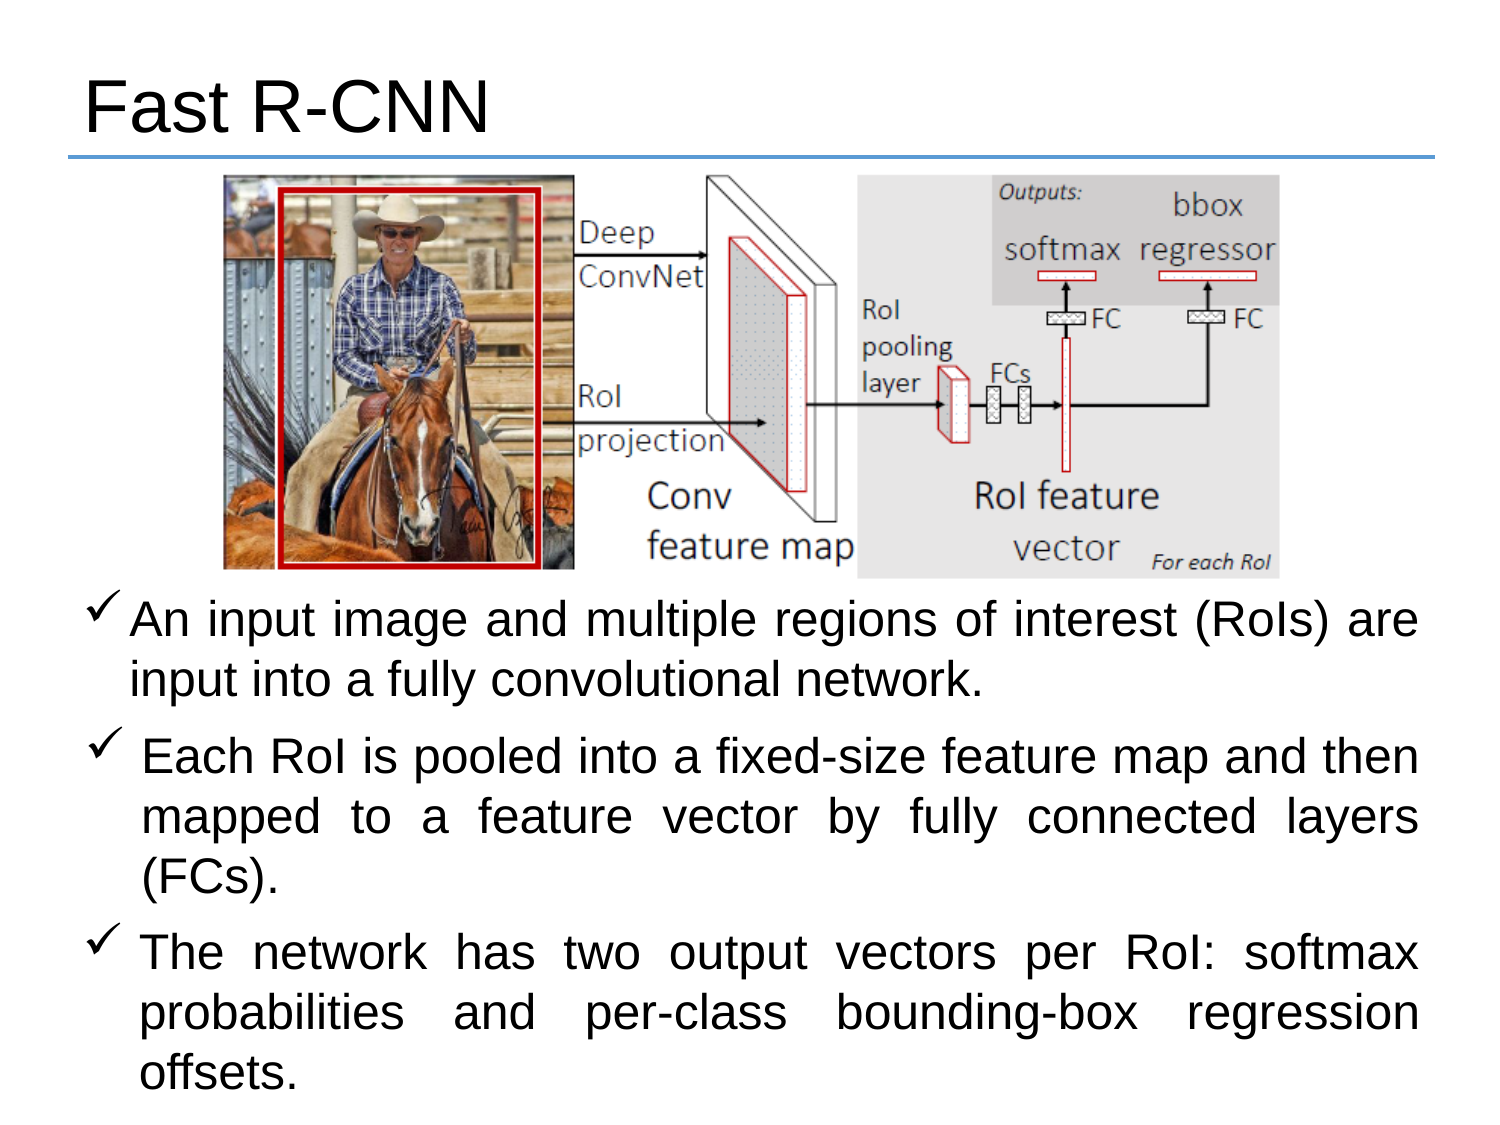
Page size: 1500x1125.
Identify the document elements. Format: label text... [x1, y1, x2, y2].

text_box Fast R-CNN [69, 50, 1180, 155]
text_box The network has two output vectors per RoI: softmax probabilities and per-class bounding-box regression offsets. [67, 912, 1436, 1107]
text_box Each RoI is pooled into a fixed-size feature map and then mapped to a feature vector by fully connected layers (FCs). [69, 716, 1435, 912]
picture [207, 158, 1298, 594]
text_box An input image and multiple regions of interest (RoIs) are input into a fully convolutional network. [67, 579, 1436, 714]
